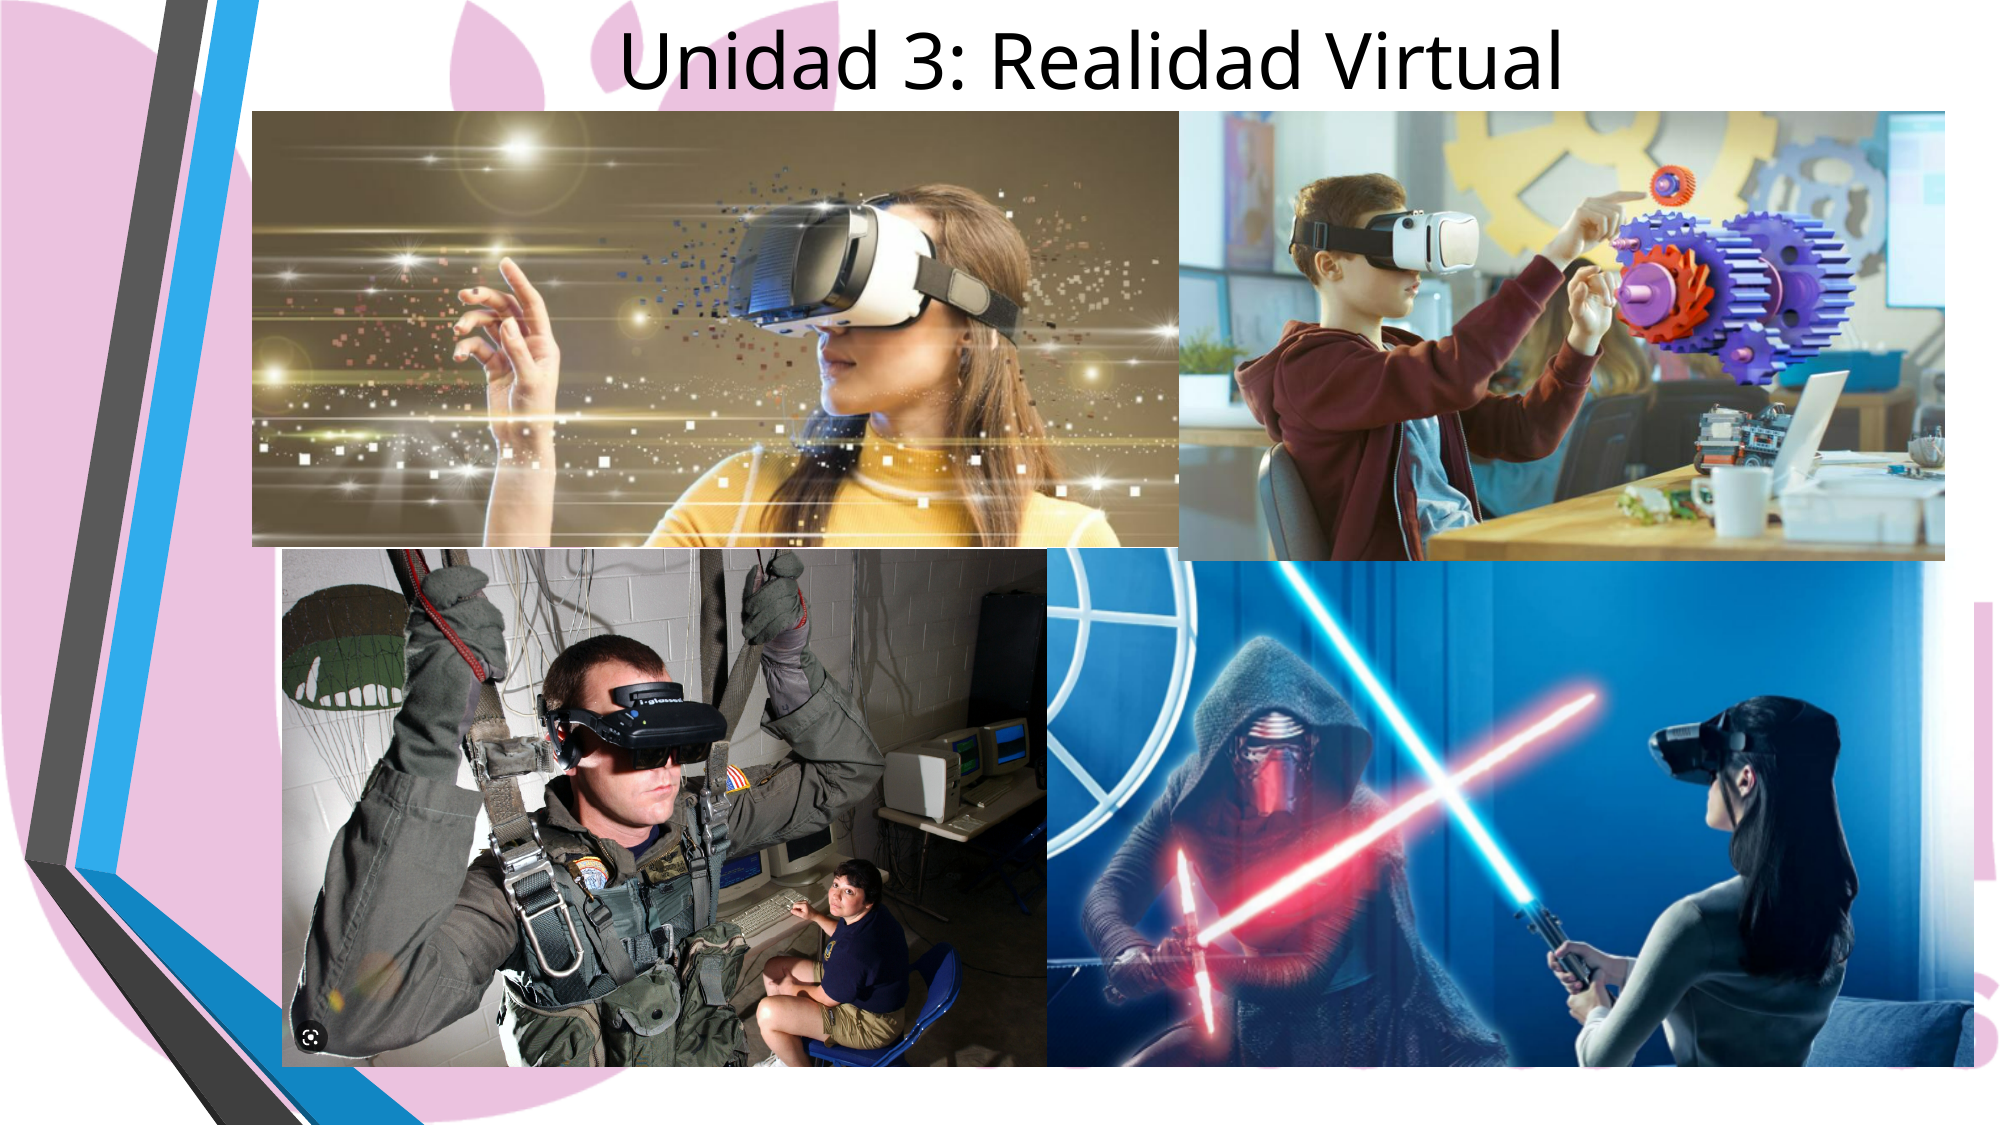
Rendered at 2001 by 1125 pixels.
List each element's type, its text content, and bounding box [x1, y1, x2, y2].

picture [252, 111, 1975, 1068]
title Unidad 3: Realidad Virtual [232, 0, 1877, 117]
